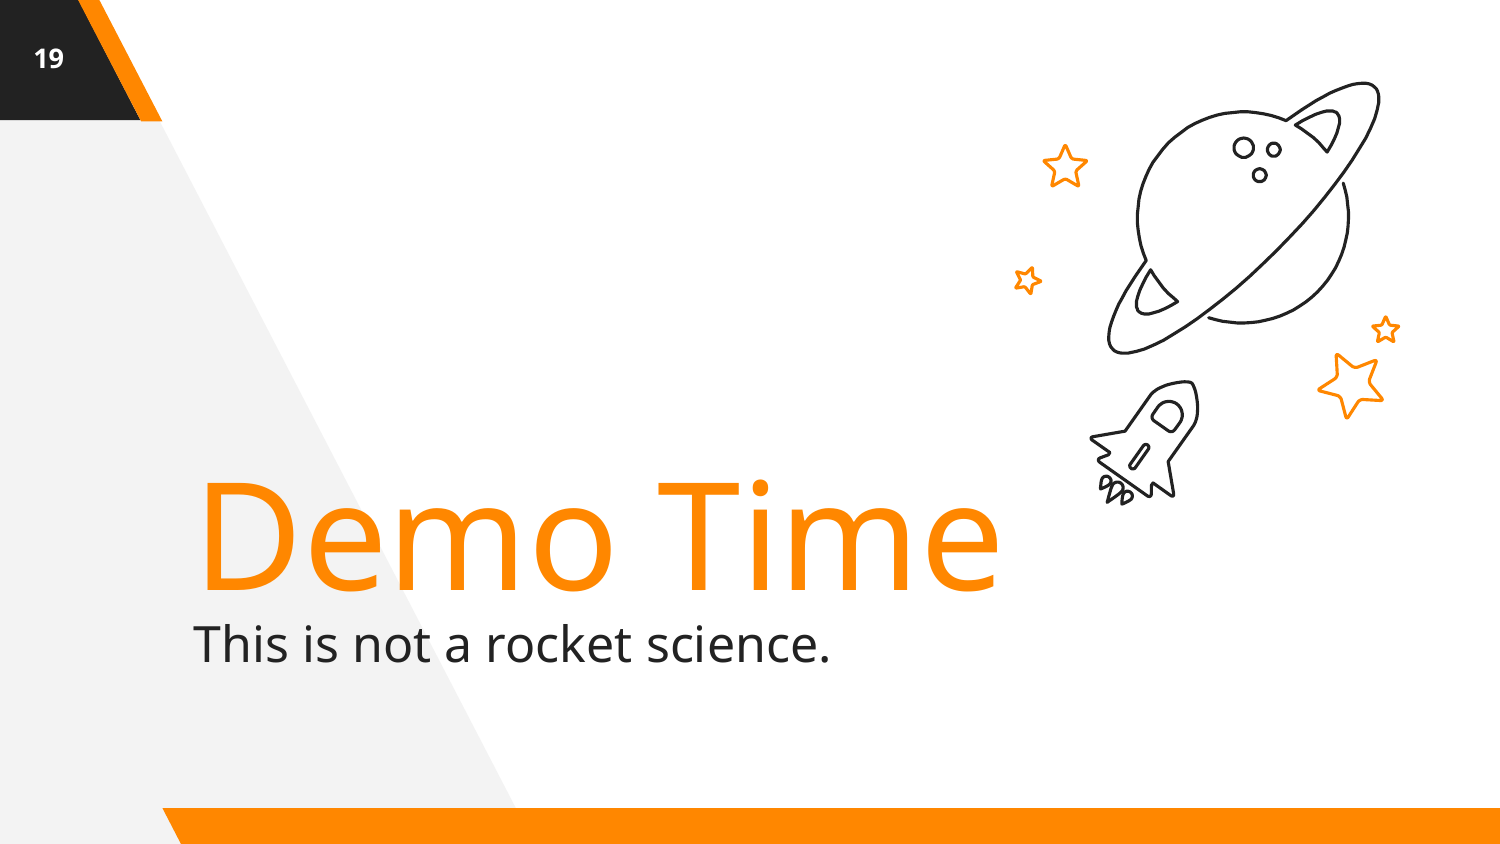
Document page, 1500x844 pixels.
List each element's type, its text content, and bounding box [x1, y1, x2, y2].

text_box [1108, 82, 1379, 354]
slide_number 19 [0, 0, 98, 121]
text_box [1092, 388, 1205, 500]
title Demo Time [178, 434, 1388, 625]
subtitle This is not a rocket science. [178, 597, 1147, 726]
